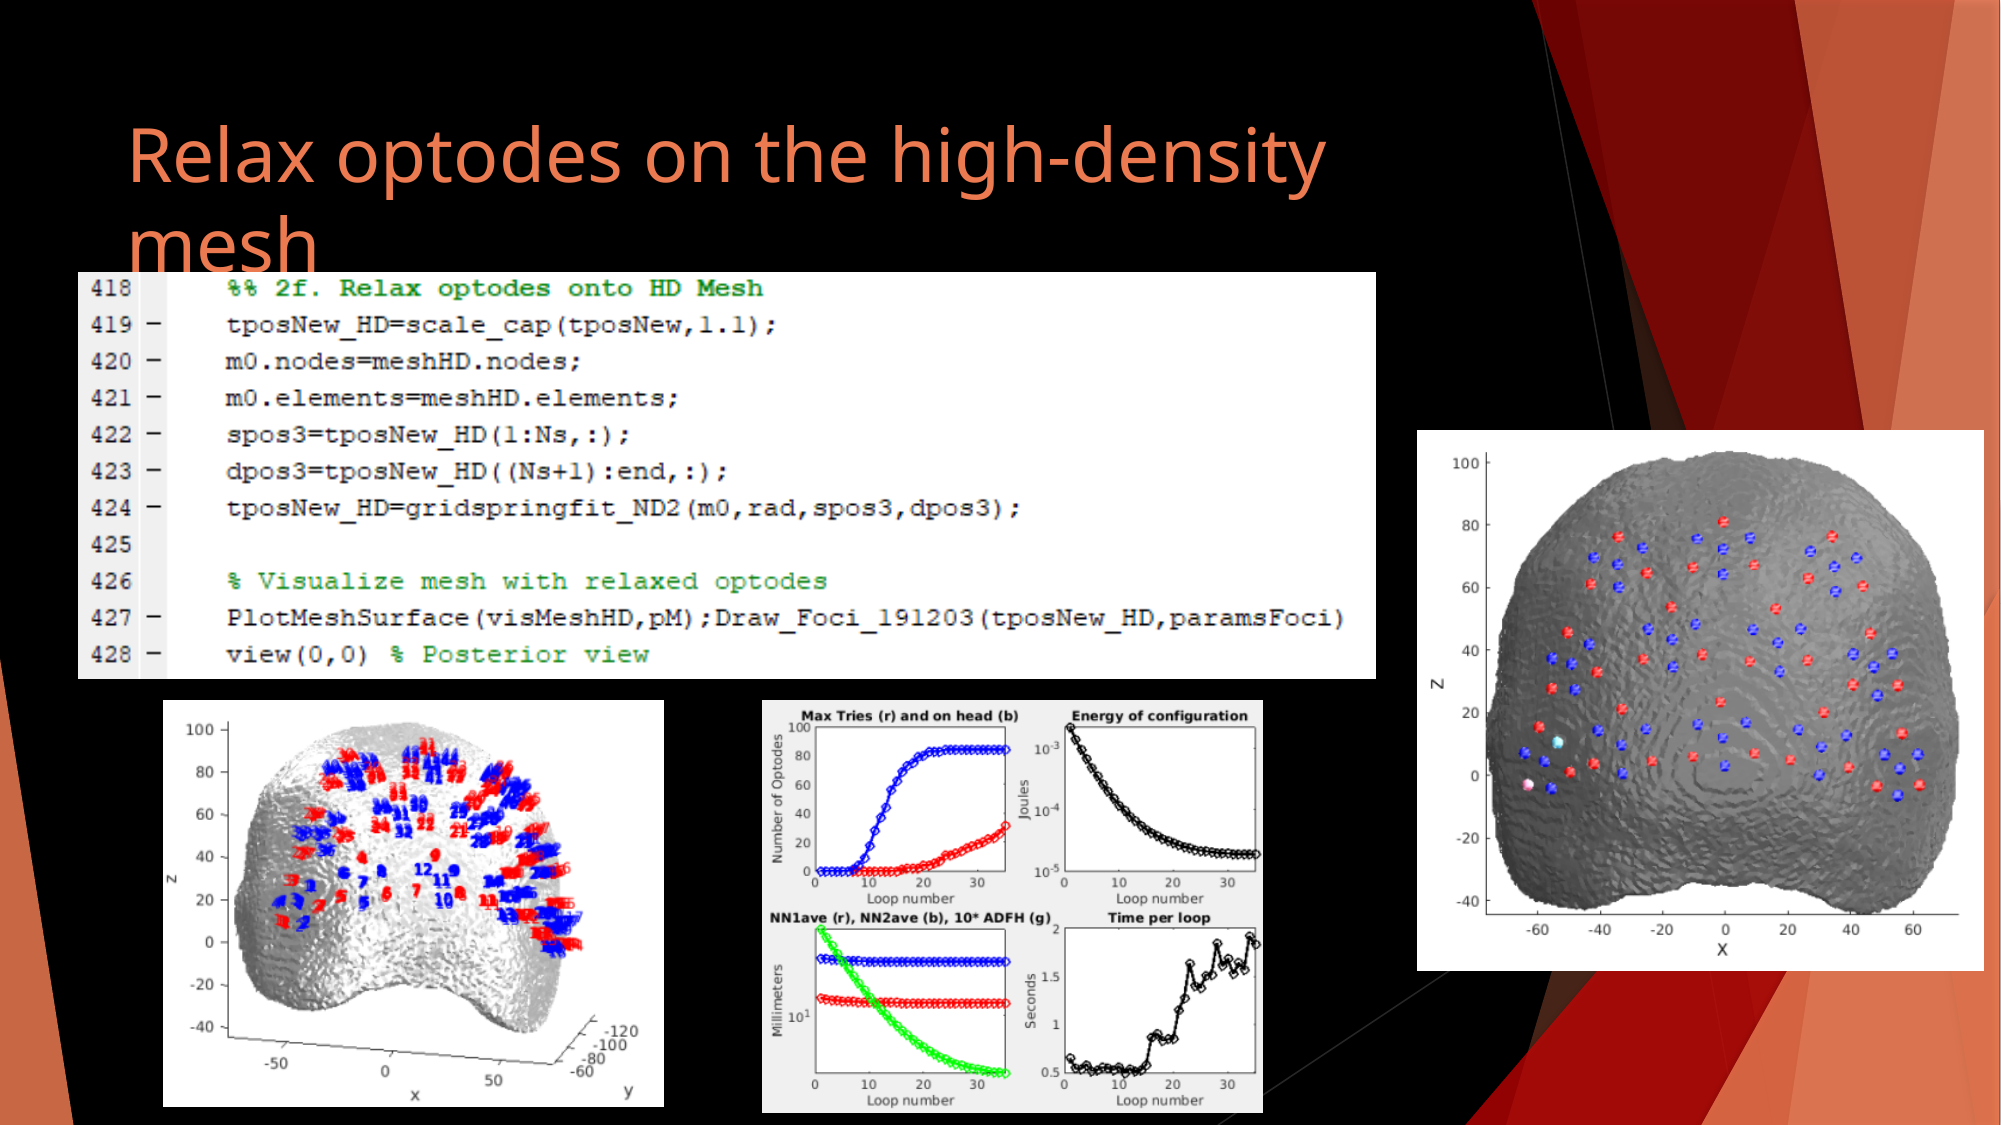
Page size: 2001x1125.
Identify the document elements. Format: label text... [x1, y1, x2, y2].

picture [163, 699, 665, 1107]
picture [1417, 429, 1984, 971]
picture [762, 699, 1264, 1113]
title Relax optodes on the high-density mesh [111, 99, 1522, 317]
picture [78, 271, 1377, 680]
